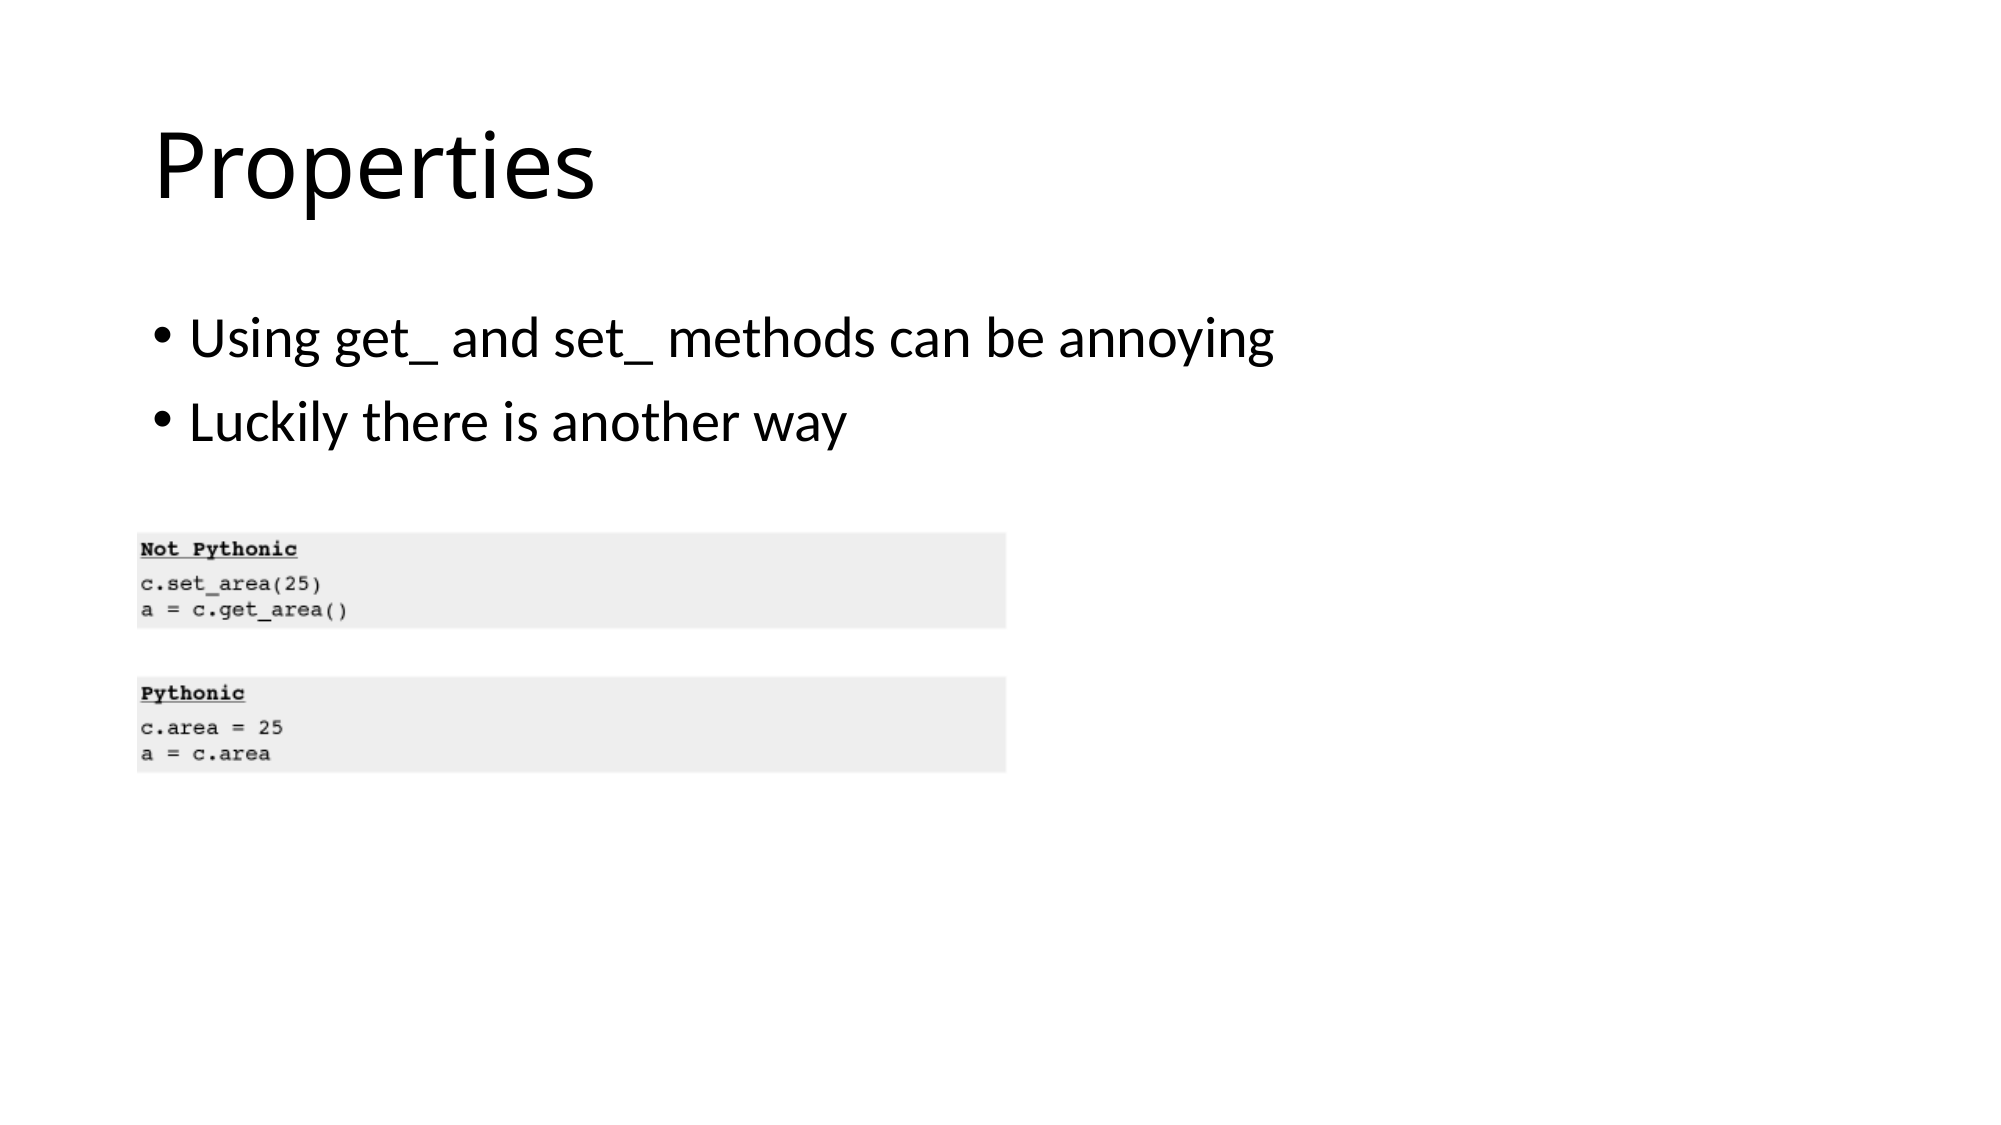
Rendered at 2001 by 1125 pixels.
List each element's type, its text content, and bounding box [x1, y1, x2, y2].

list Using get_ and set_ methods can be annoying Luckily there is another way [137, 299, 1863, 1014]
title Properties [137, 59, 1863, 278]
picture [137, 526, 1043, 786]
